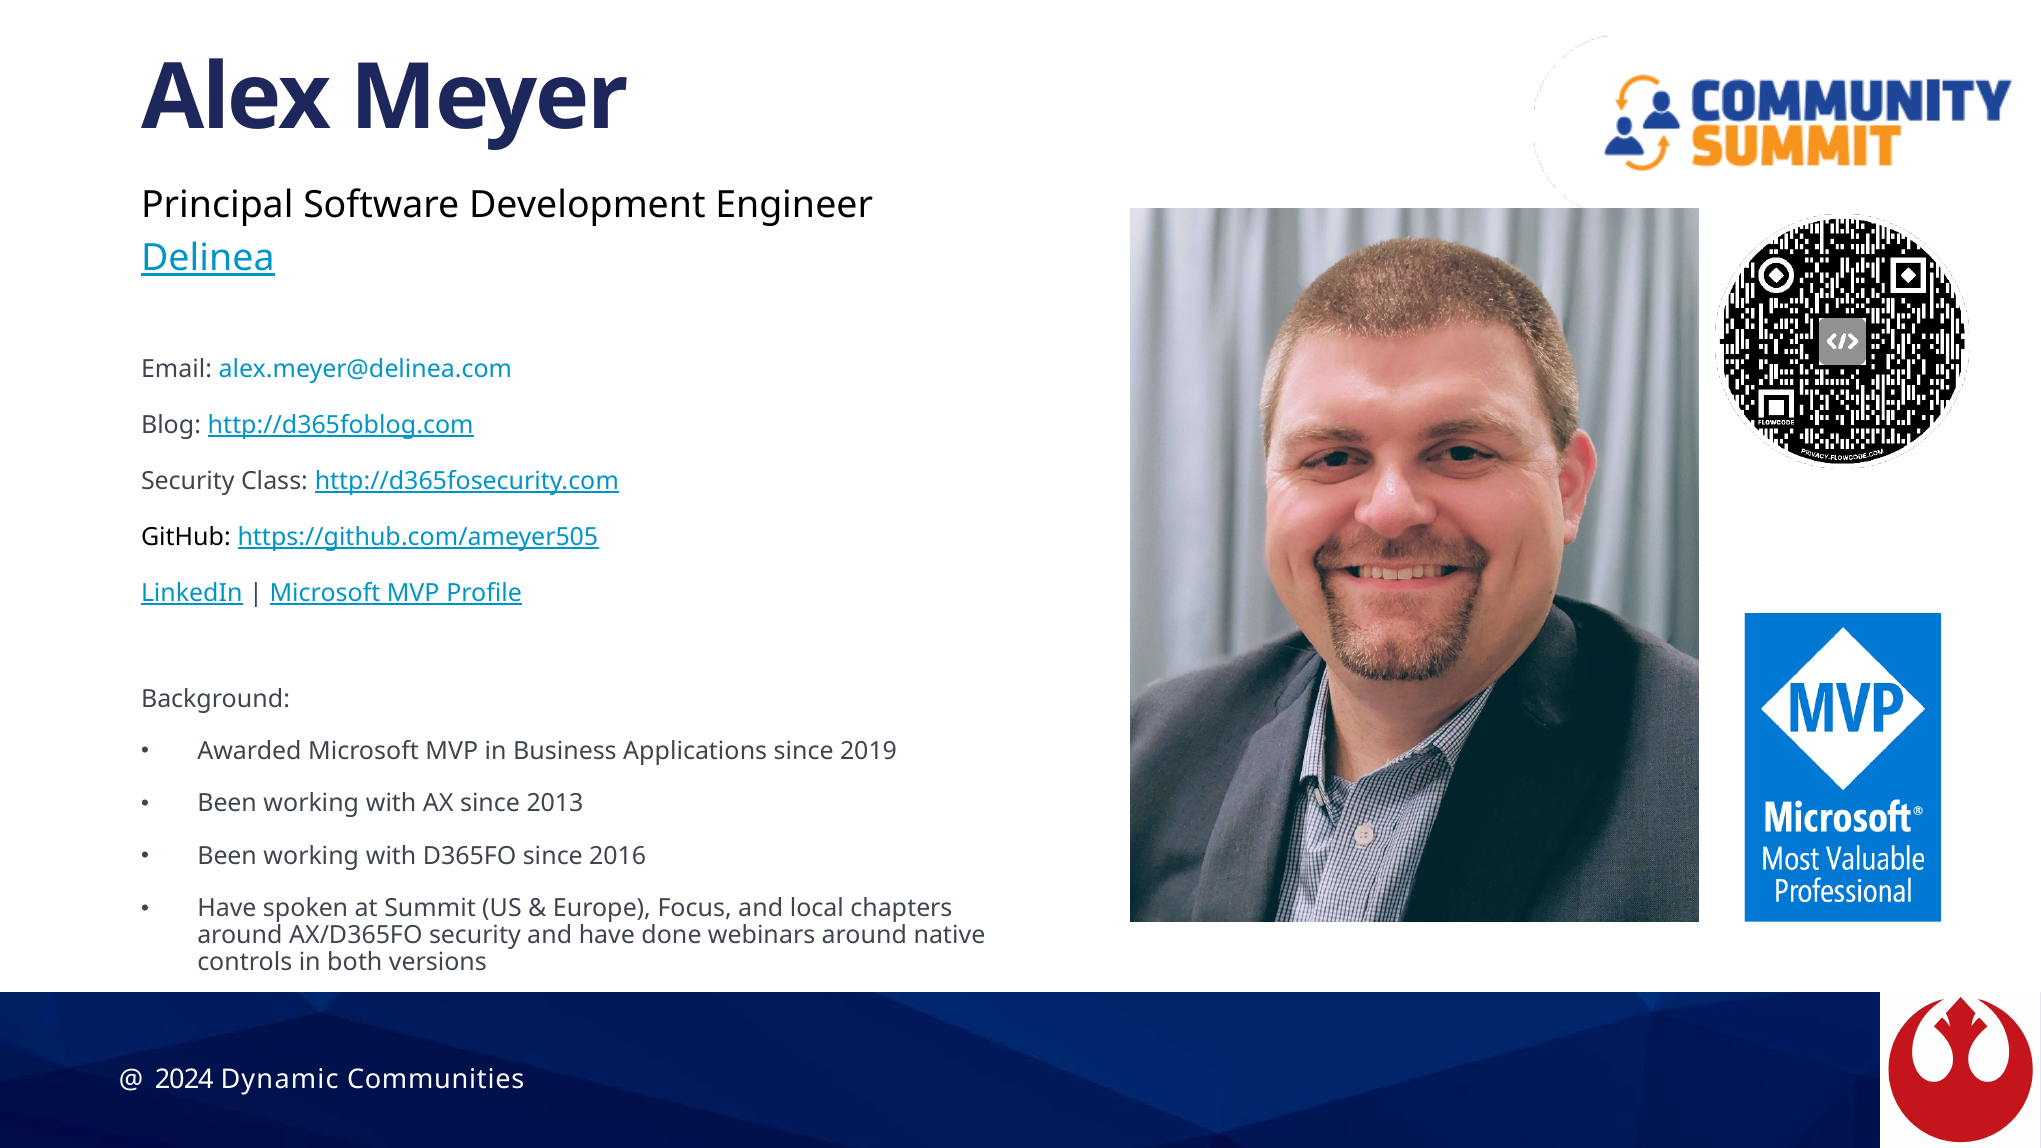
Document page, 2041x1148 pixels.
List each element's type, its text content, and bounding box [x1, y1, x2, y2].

picture [1744, 612, 1941, 923]
title Alex Meyer [117, 40, 661, 157]
picture [1130, 208, 1700, 923]
list Principal Software Development Engineer Delinea Email: alex.meyer@delinea.com Blog: http://d365foblog.com Security Class: http://d365fosecurity.com GitHub: https://github.com/ameyer505 LinkedIn | Microsoft MVP Profile Background: Awarded Microsoft MVP in Business Applications since 2019 Been working with AX since 2013 Been working with D365FO since 2016 Have spoken at Summit (US & Europe), Focus, and local chapters around AX/D365FO security and have done webinars around native controls in both versions [117, 170, 1020, 985]
picture [1709, 208, 1976, 474]
picture [0, 992, 2041, 1148]
